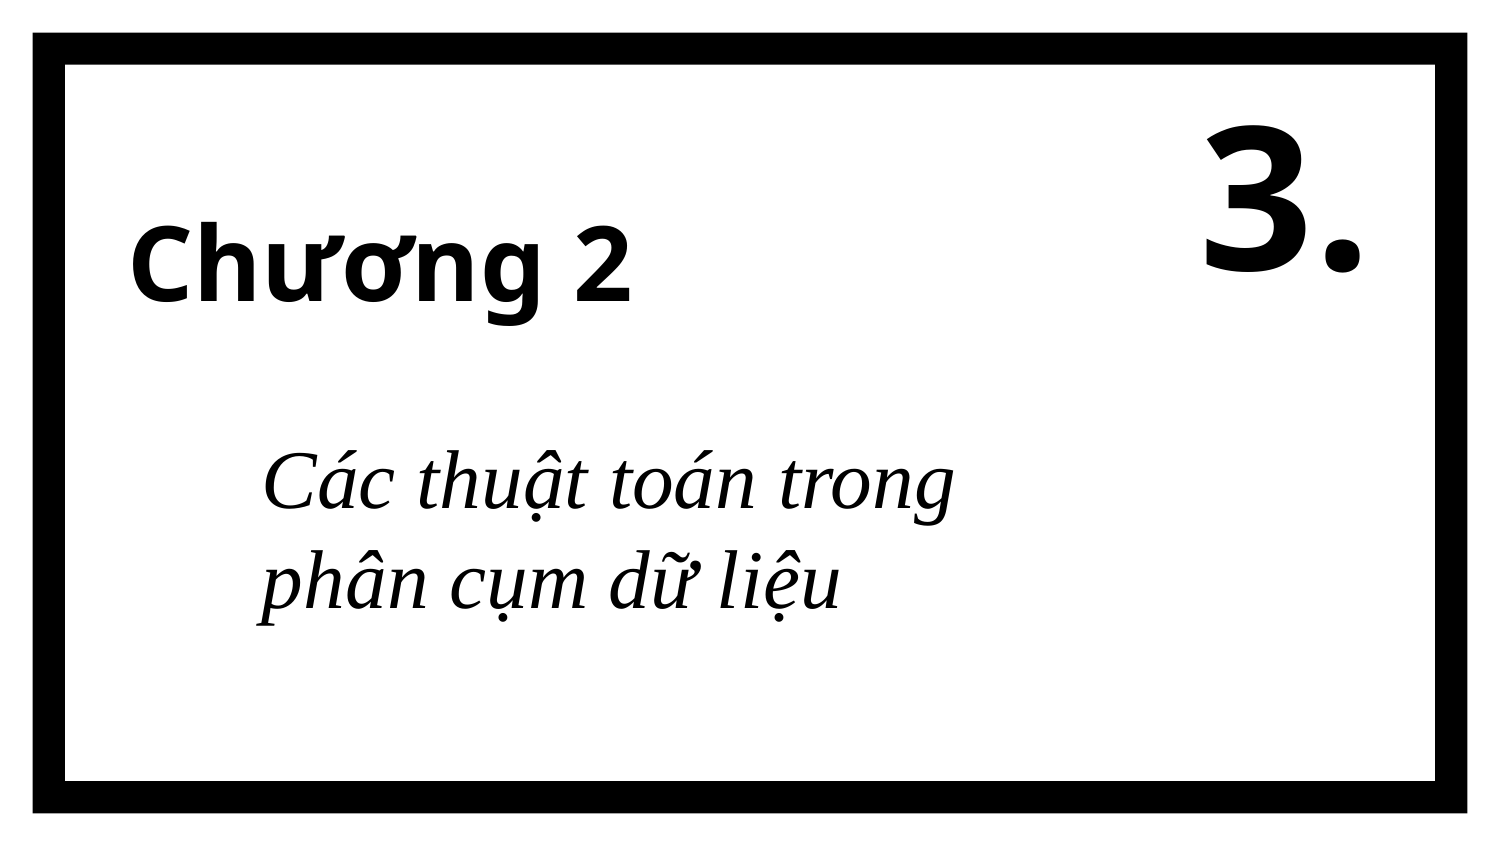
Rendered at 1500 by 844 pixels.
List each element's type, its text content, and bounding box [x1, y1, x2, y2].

subtitle Các thuật toán trong phân cụm dữ liệu [230, 410, 1070, 679]
text_box 3. [1020, 55, 1387, 373]
title Chương 2 [112, 185, 654, 338]
